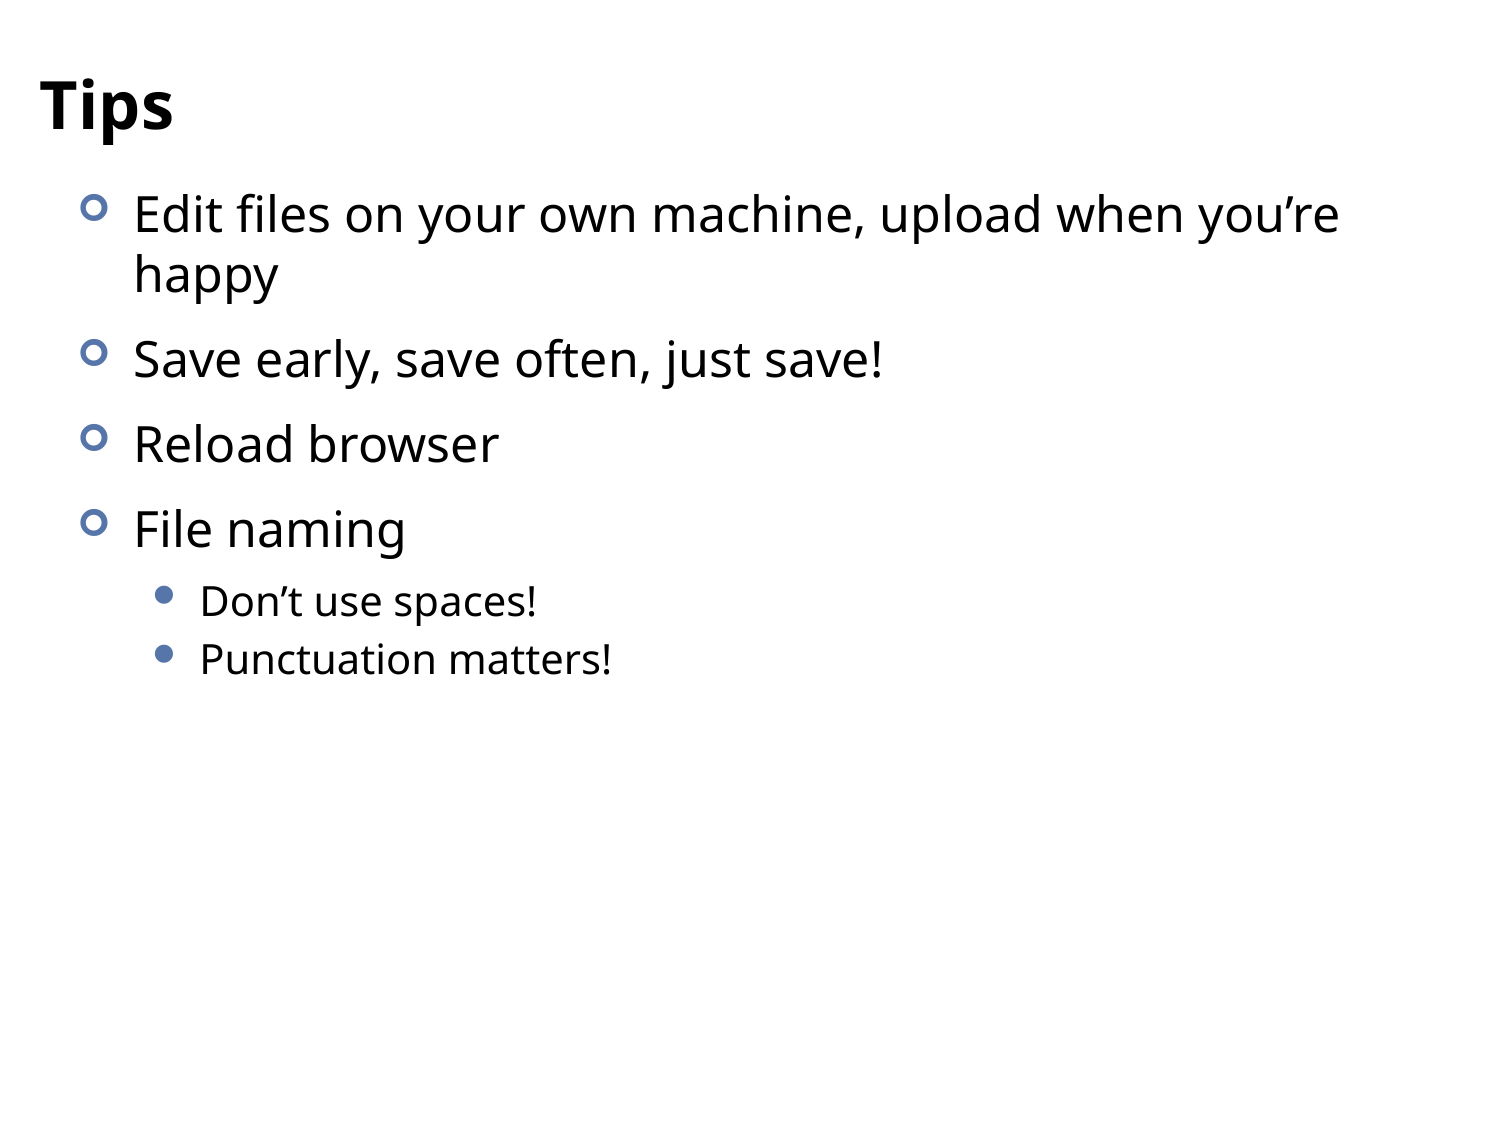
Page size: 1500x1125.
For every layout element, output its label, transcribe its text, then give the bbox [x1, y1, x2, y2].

title Tips [24, 18, 1451, 188]
list Edit files on your own machine, upload when you’re happy Save early, save often, just save! Reload browser File naming Don’t use spaces! Punctuation matters! [62, 174, 1451, 1013]
